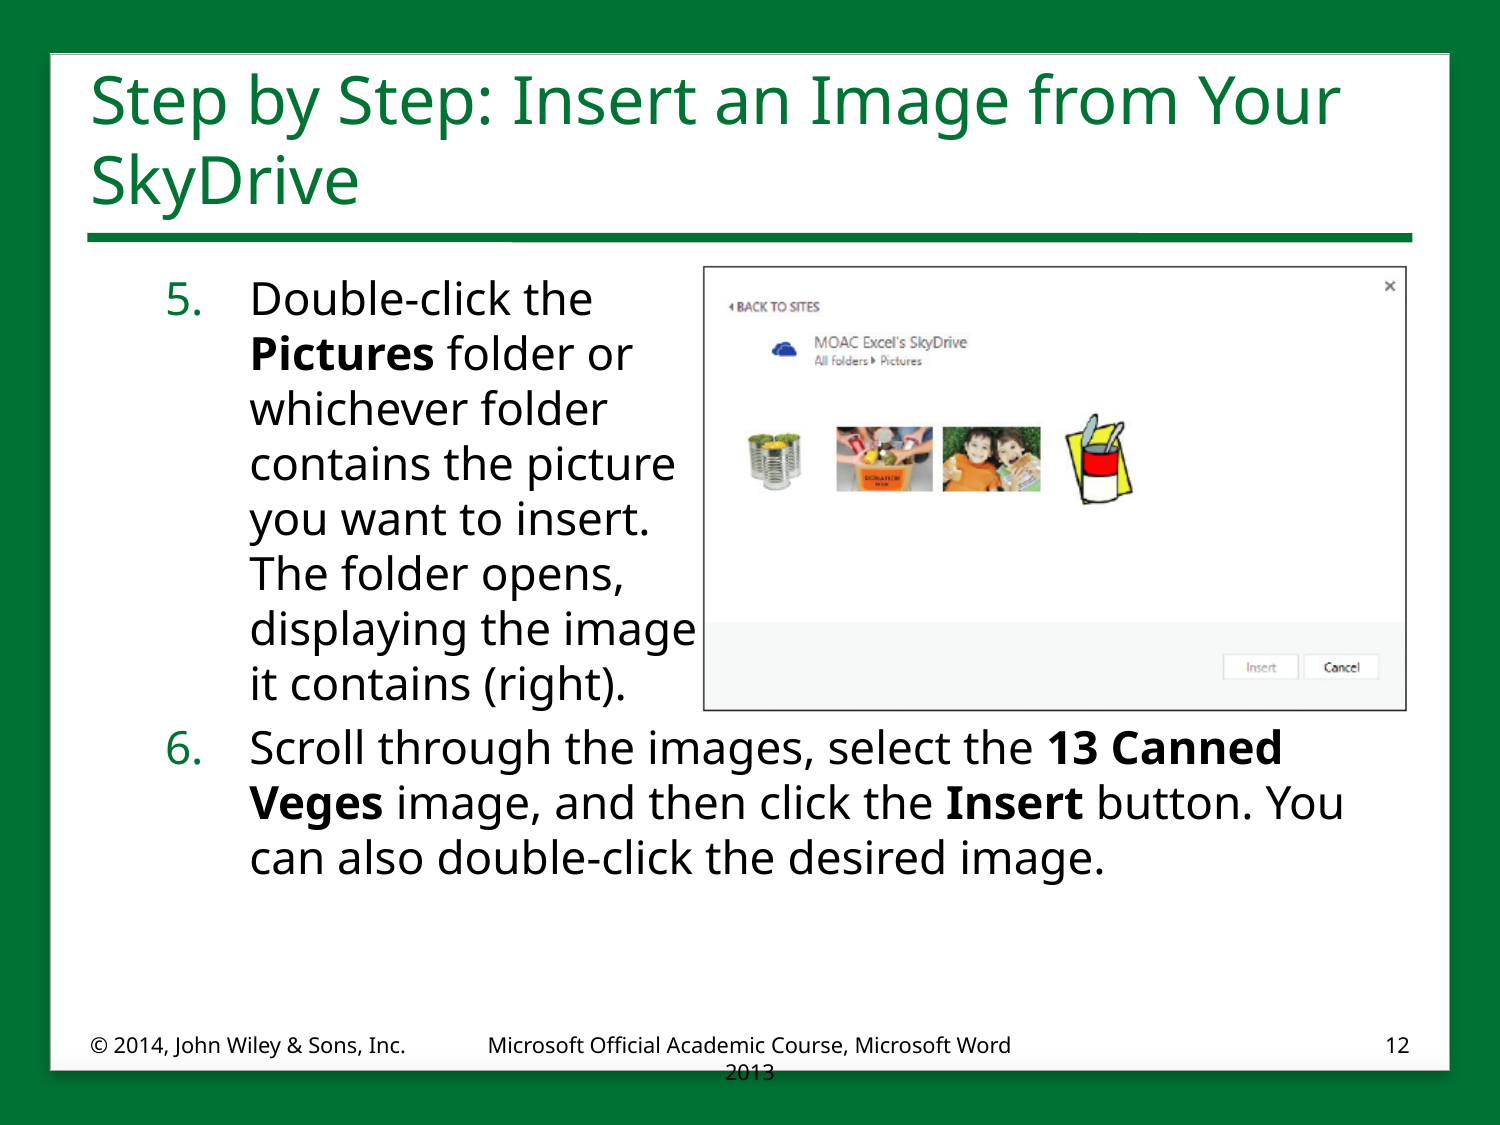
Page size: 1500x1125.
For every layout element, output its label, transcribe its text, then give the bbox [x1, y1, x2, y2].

footer Microsoft Official Academic Course, Microsoft Word 2013 [449, 1024, 1051, 1103]
slide_number © 2014, John Wiley & Sons, Inc. [74, 1024, 426, 1103]
picture [699, 262, 1417, 720]
slide_number 12 [1074, 1024, 1426, 1103]
list Double-click the Pictures folder or whichever folder contains the picture you want to insert. The folder opens, displaying the images it contains (right). Scroll through the images, select the 13 Canned Veges image, and then click the Insert button. You can also double-click the desired image. [75, 262, 1425, 1063]
title Step by Step: Insert an Image from Your SkyDrive [74, 74, 1426, 226]
